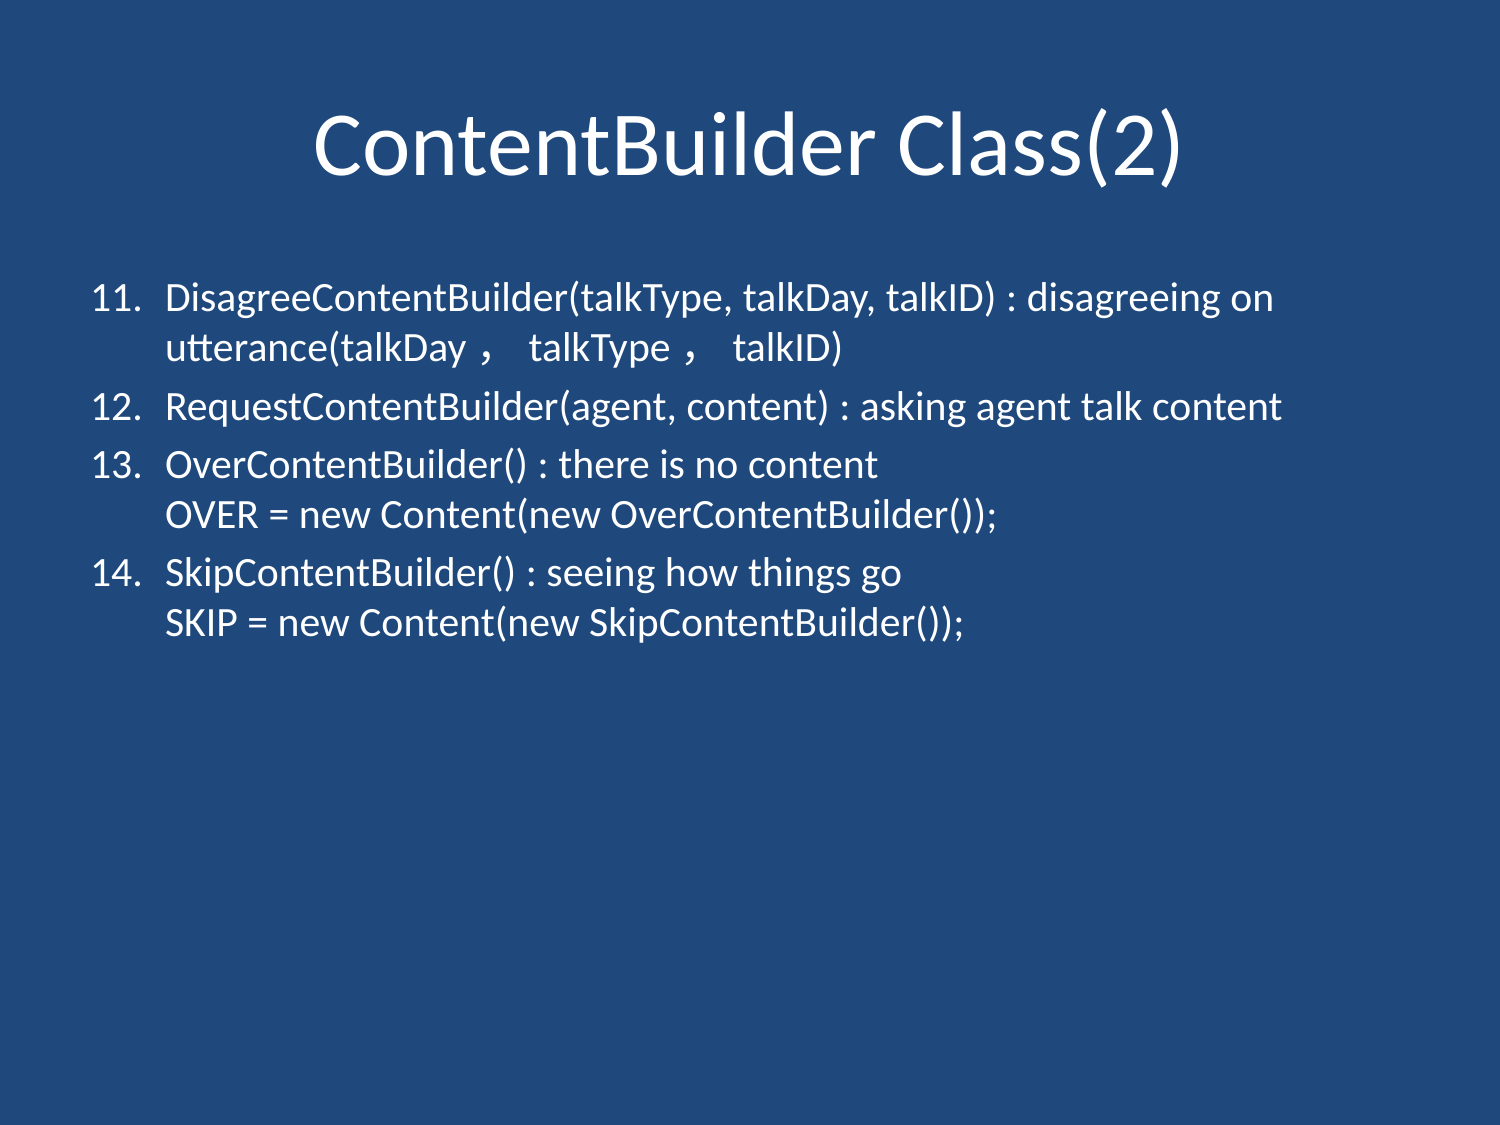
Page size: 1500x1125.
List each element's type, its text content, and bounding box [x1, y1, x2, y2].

list DisagreeContentBuilder(talkType, talkDay, talkID) : disagreeing on utterance(talkDay，talkType，talkID) RequestContentBuilder(agent, content) : asking agent talk content OverContentBuilder() : there is no content OVER = new Content(new OverContentBuilder()); SkipContentBuilder() : seeing how things go SKIP = new Content(new SkipContentBuilder()); [75, 262, 1425, 1005]
title ContentBuilder Class(2) [75, 45, 1425, 233]
